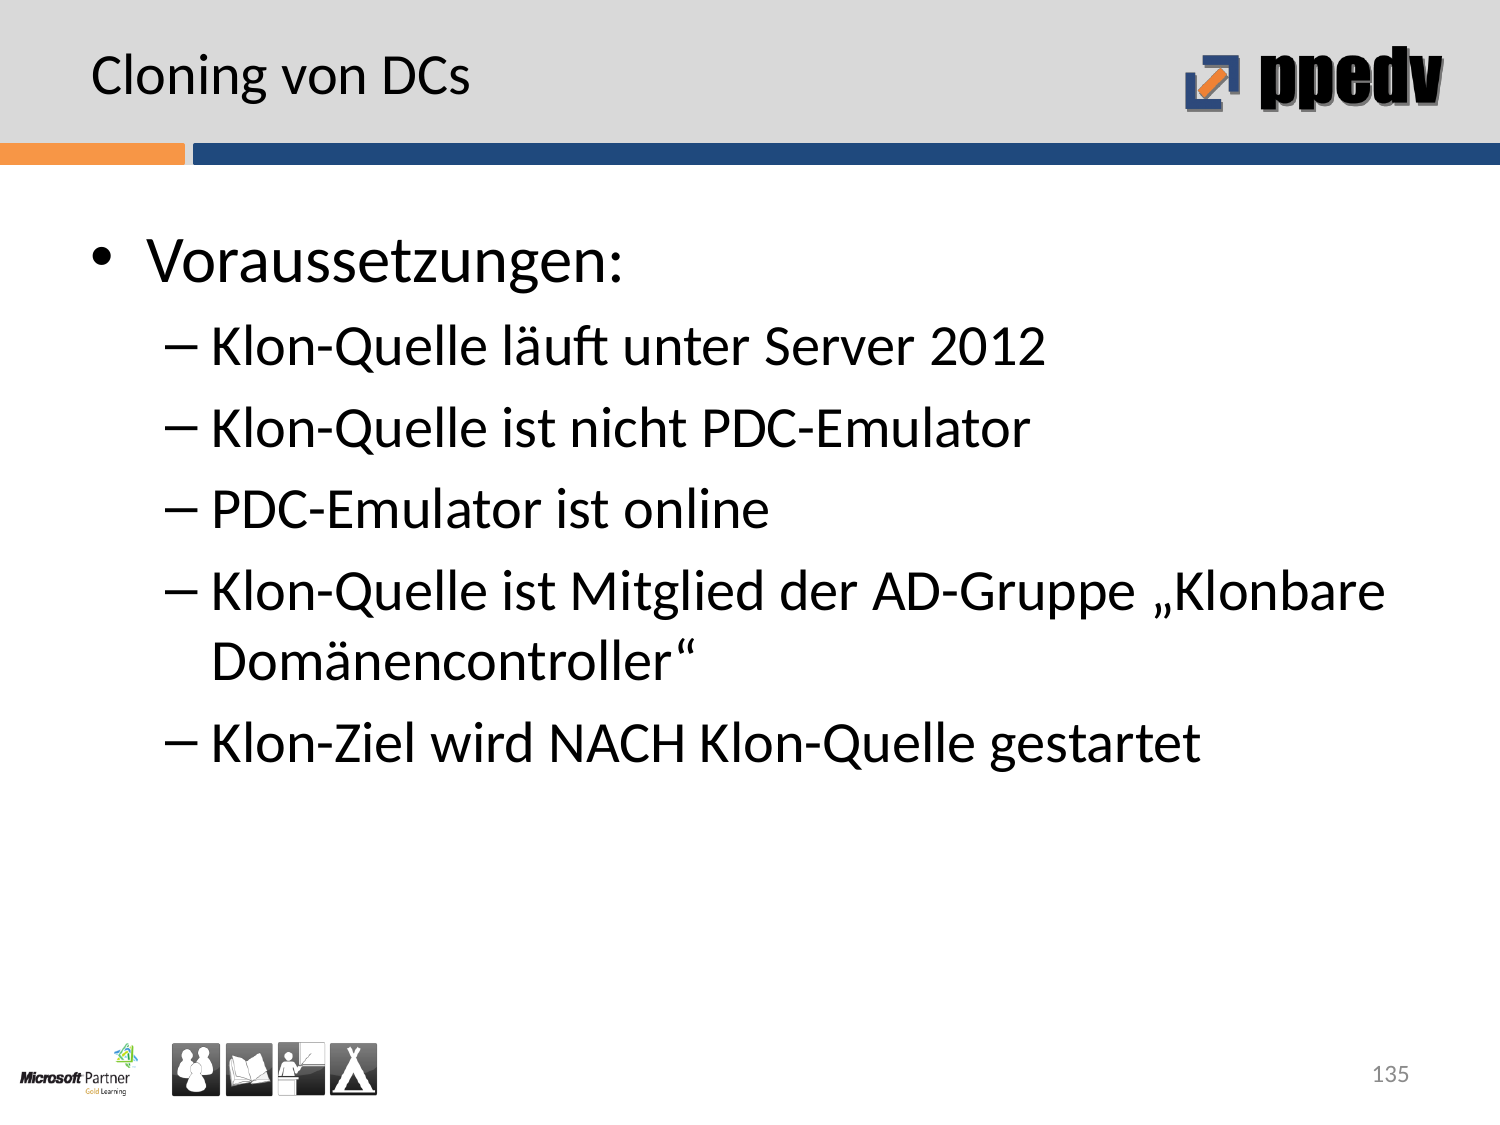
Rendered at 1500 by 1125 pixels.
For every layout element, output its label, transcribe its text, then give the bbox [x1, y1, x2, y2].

slide_number 135 [1074, 1042, 1425, 1103]
picture [5, 1023, 396, 1118]
list Voraussetzungen: Klon-Quelle läuft unter Server 2012 Klon-Quelle ist nicht PDC-Emulator PDC-Emulator ist online Klon-Quelle ist Mitglied der AD-Gruppe „Klonbare Domänencontroller“ Klon-Ziel wird NACH Klon-Quelle gestartet [75, 208, 1425, 1005]
title Cloning von DCs [76, 5, 1140, 138]
picture [1175, 40, 1465, 123]
